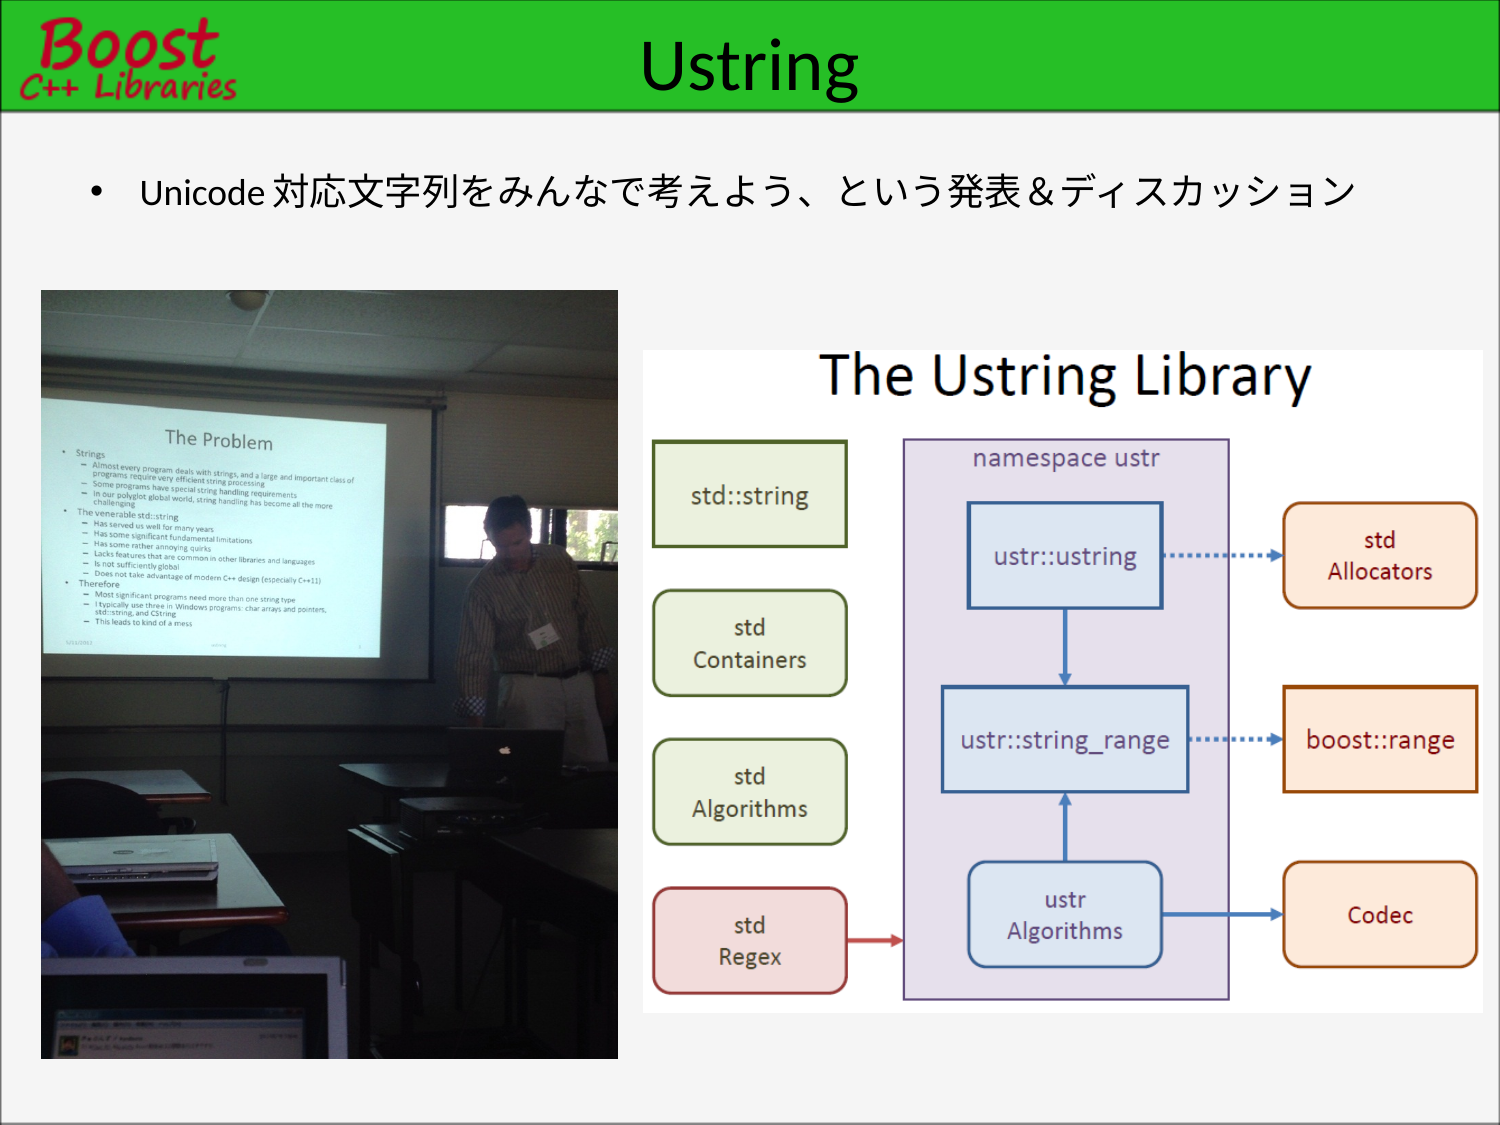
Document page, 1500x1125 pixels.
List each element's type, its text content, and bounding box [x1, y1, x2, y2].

title Ustring [75, 7, 1425, 114]
list Unicode対応文字列をみんなで考えよう、という発表＆ディスカッション [75, 160, 1425, 244]
picture [0, 0, 1500, 1125]
